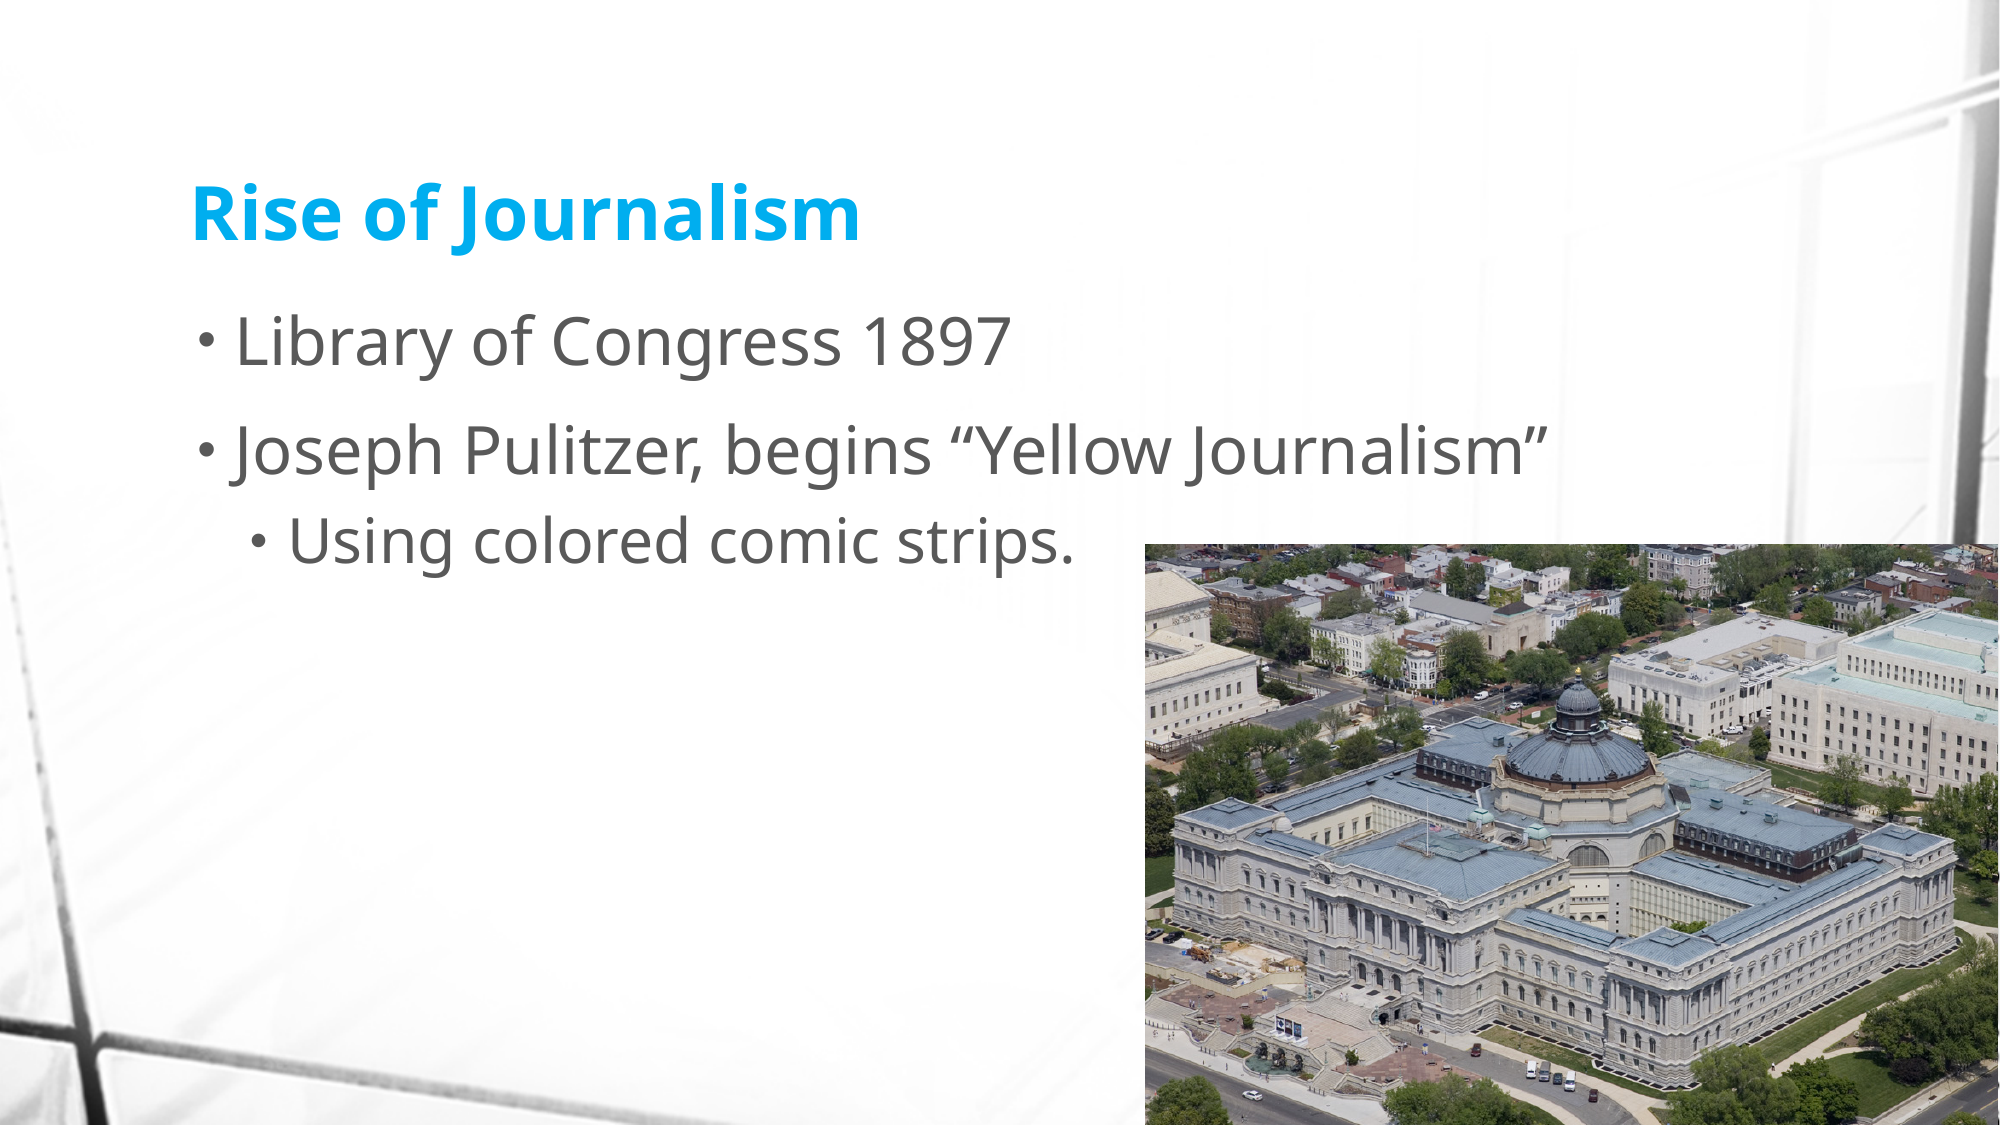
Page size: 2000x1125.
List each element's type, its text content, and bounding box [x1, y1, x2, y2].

list Library of Congress 1897 Joseph Pulitzer, begins “Yellow Journalism” Using colored comic strips. [174, 299, 1600, 988]
picture [0, 0, 2000, 1125]
title Rise of Journalism [174, 87, 1600, 263]
